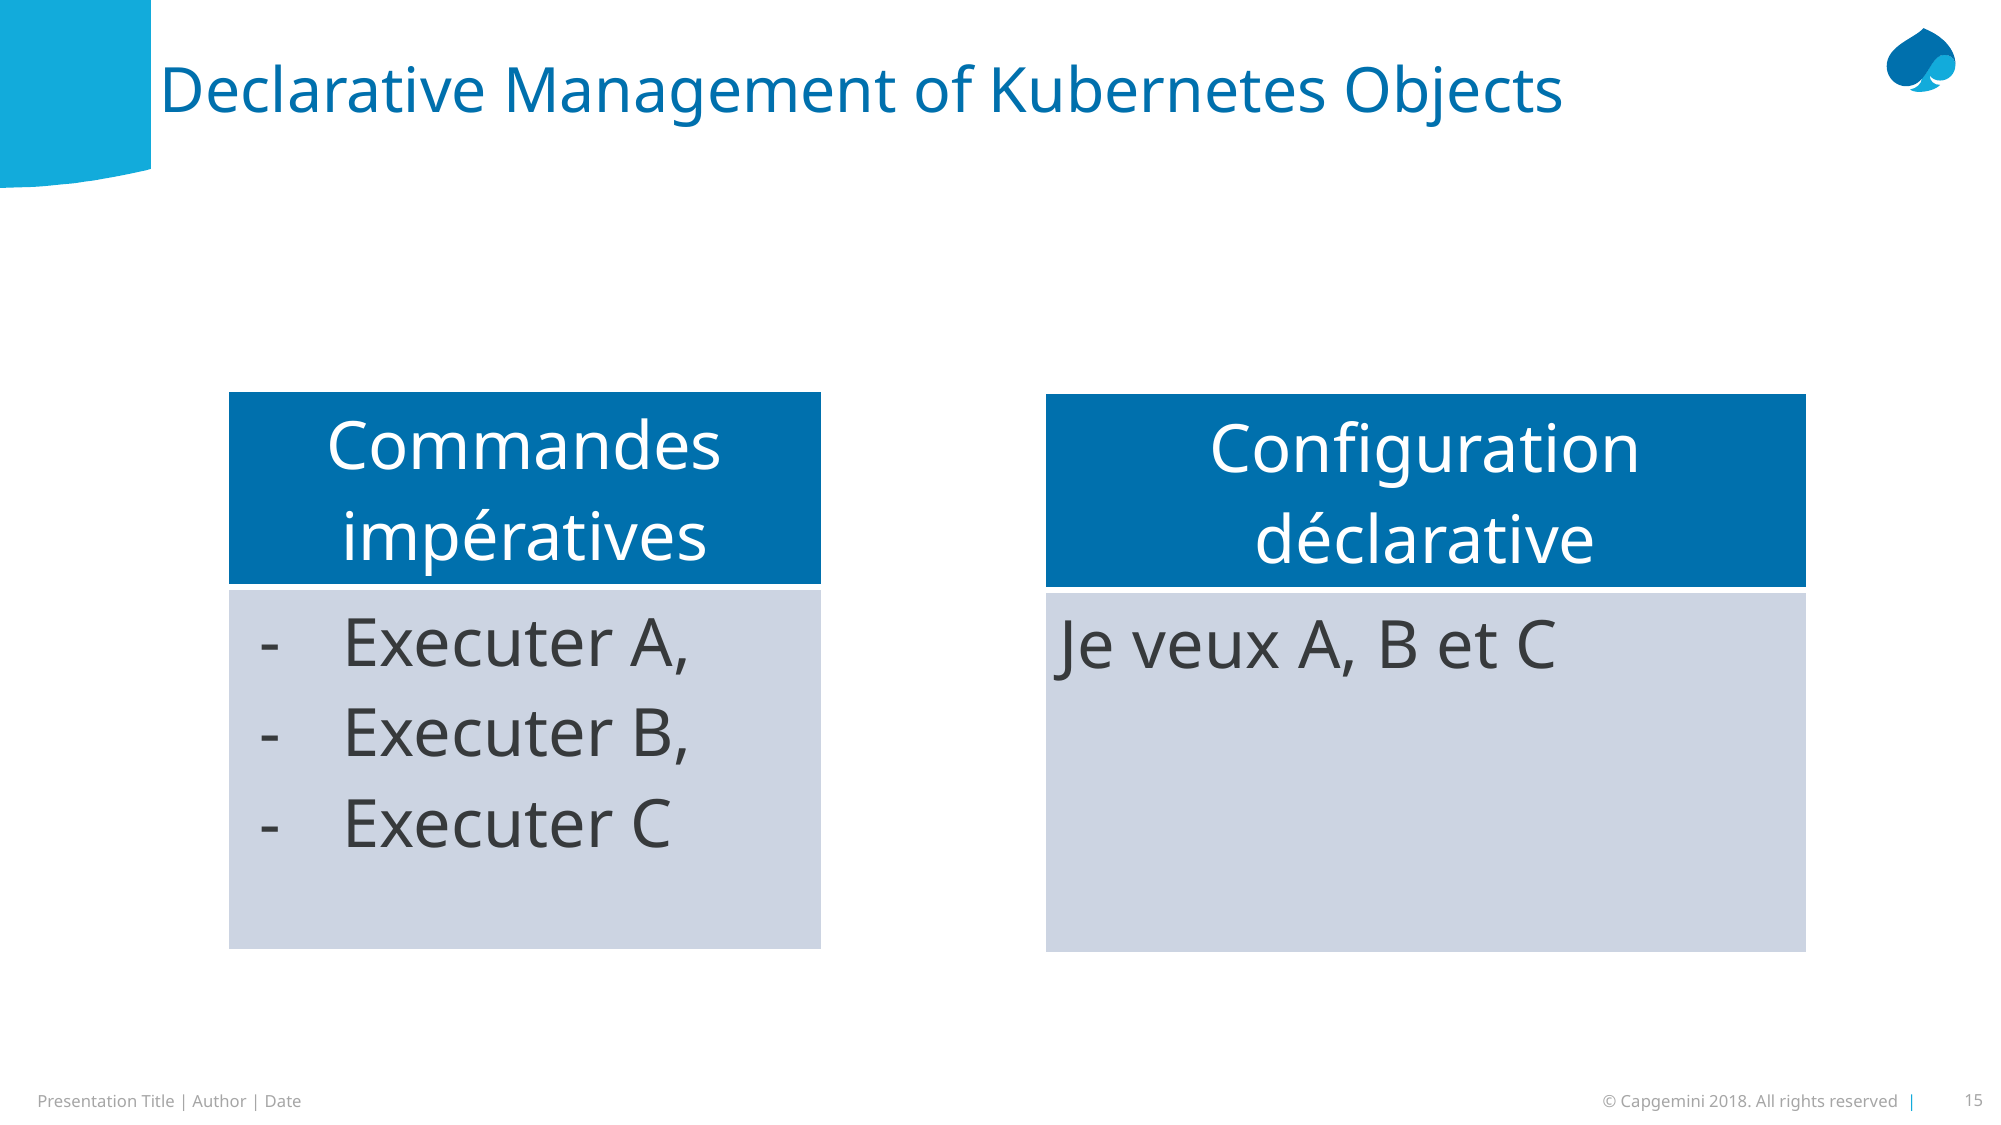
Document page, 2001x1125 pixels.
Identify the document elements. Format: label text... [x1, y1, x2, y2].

table_header Configuration déclarative [1046, 394, 1806, 587]
title Declarative Management of Kubernetes Objects [159, 35, 1863, 217]
table_cell Executer A, Executer B, Executer C [229, 590, 821, 949]
table_header Commandes impératives [229, 392, 821, 584]
table_cell Je veux A, B et C [1046, 593, 1806, 952]
